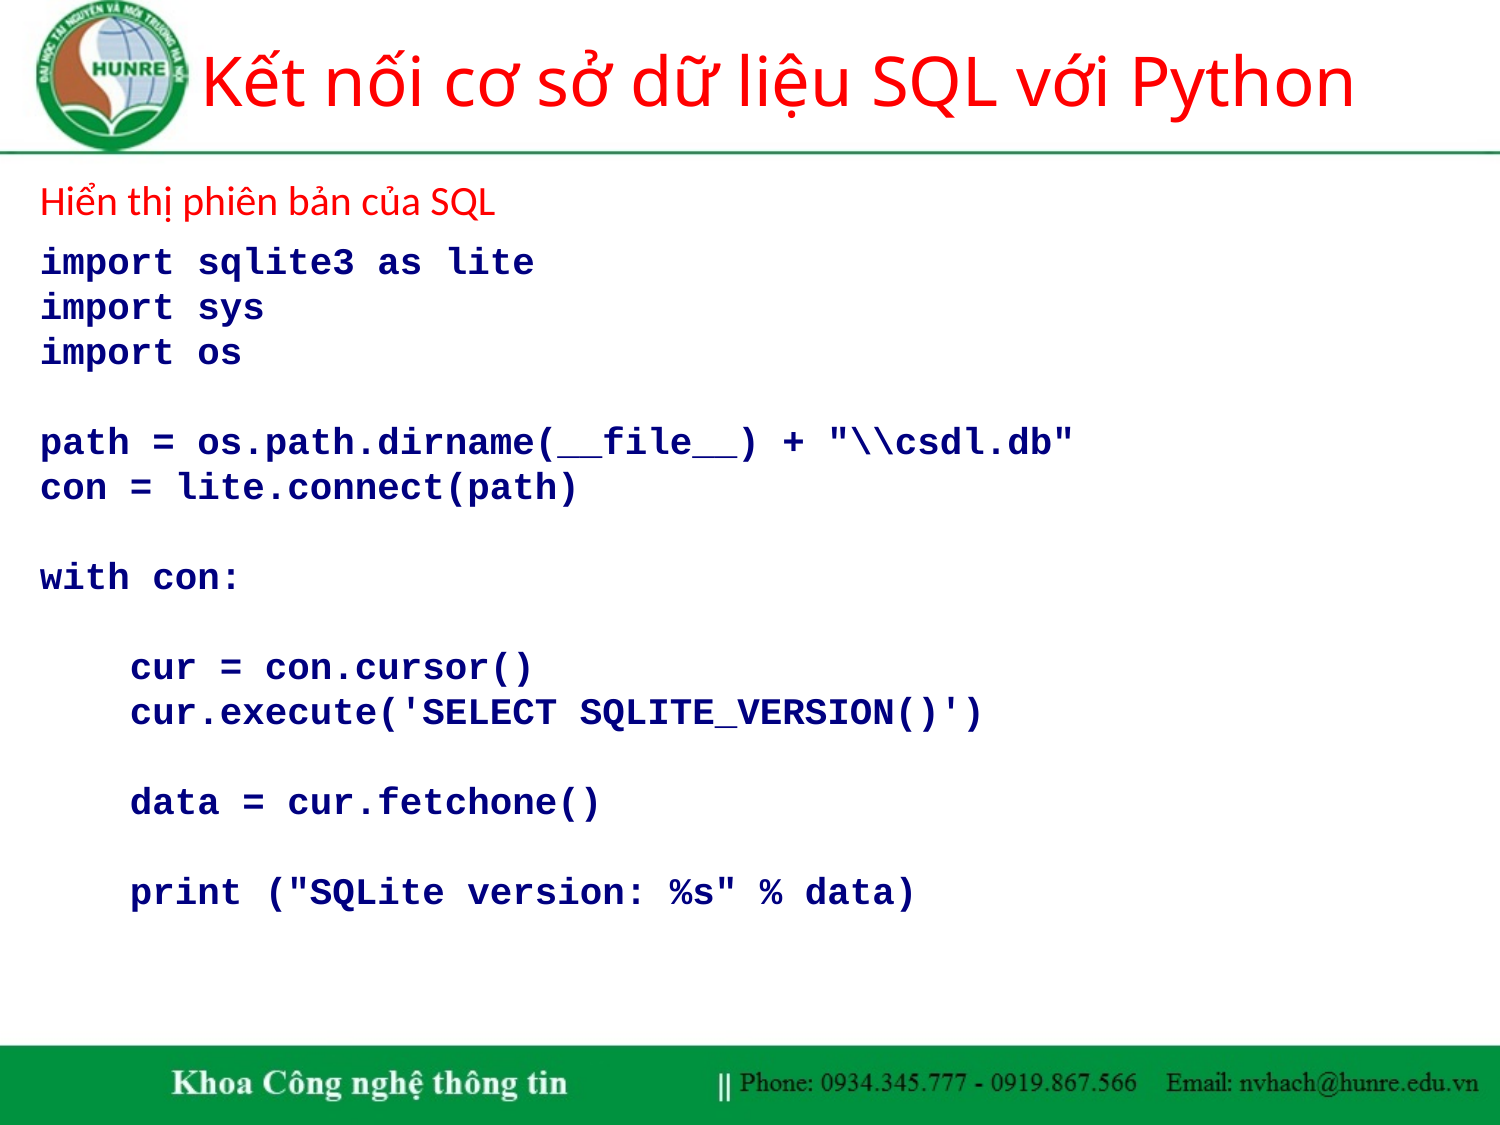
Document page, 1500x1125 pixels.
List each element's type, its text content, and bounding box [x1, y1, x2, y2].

text_box Hiển thị phiên bản của SQL [24, 166, 813, 232]
list import sqlite3 as lite import sys import os path = os.path.dirname(__file__) + "\\csdl.db" con = lite.connect(path) with con: cur = con.cursor() cur.execute('SELECT SQLITE_VERSION()') data = cur.fetchone() print ("SQLite version: %s" % data) [24, 229, 1400, 920]
title Kết nối cơ sở dữ liệu SQL với Python [200, 37, 1500, 121]
picture [0, 0, 1500, 1125]
